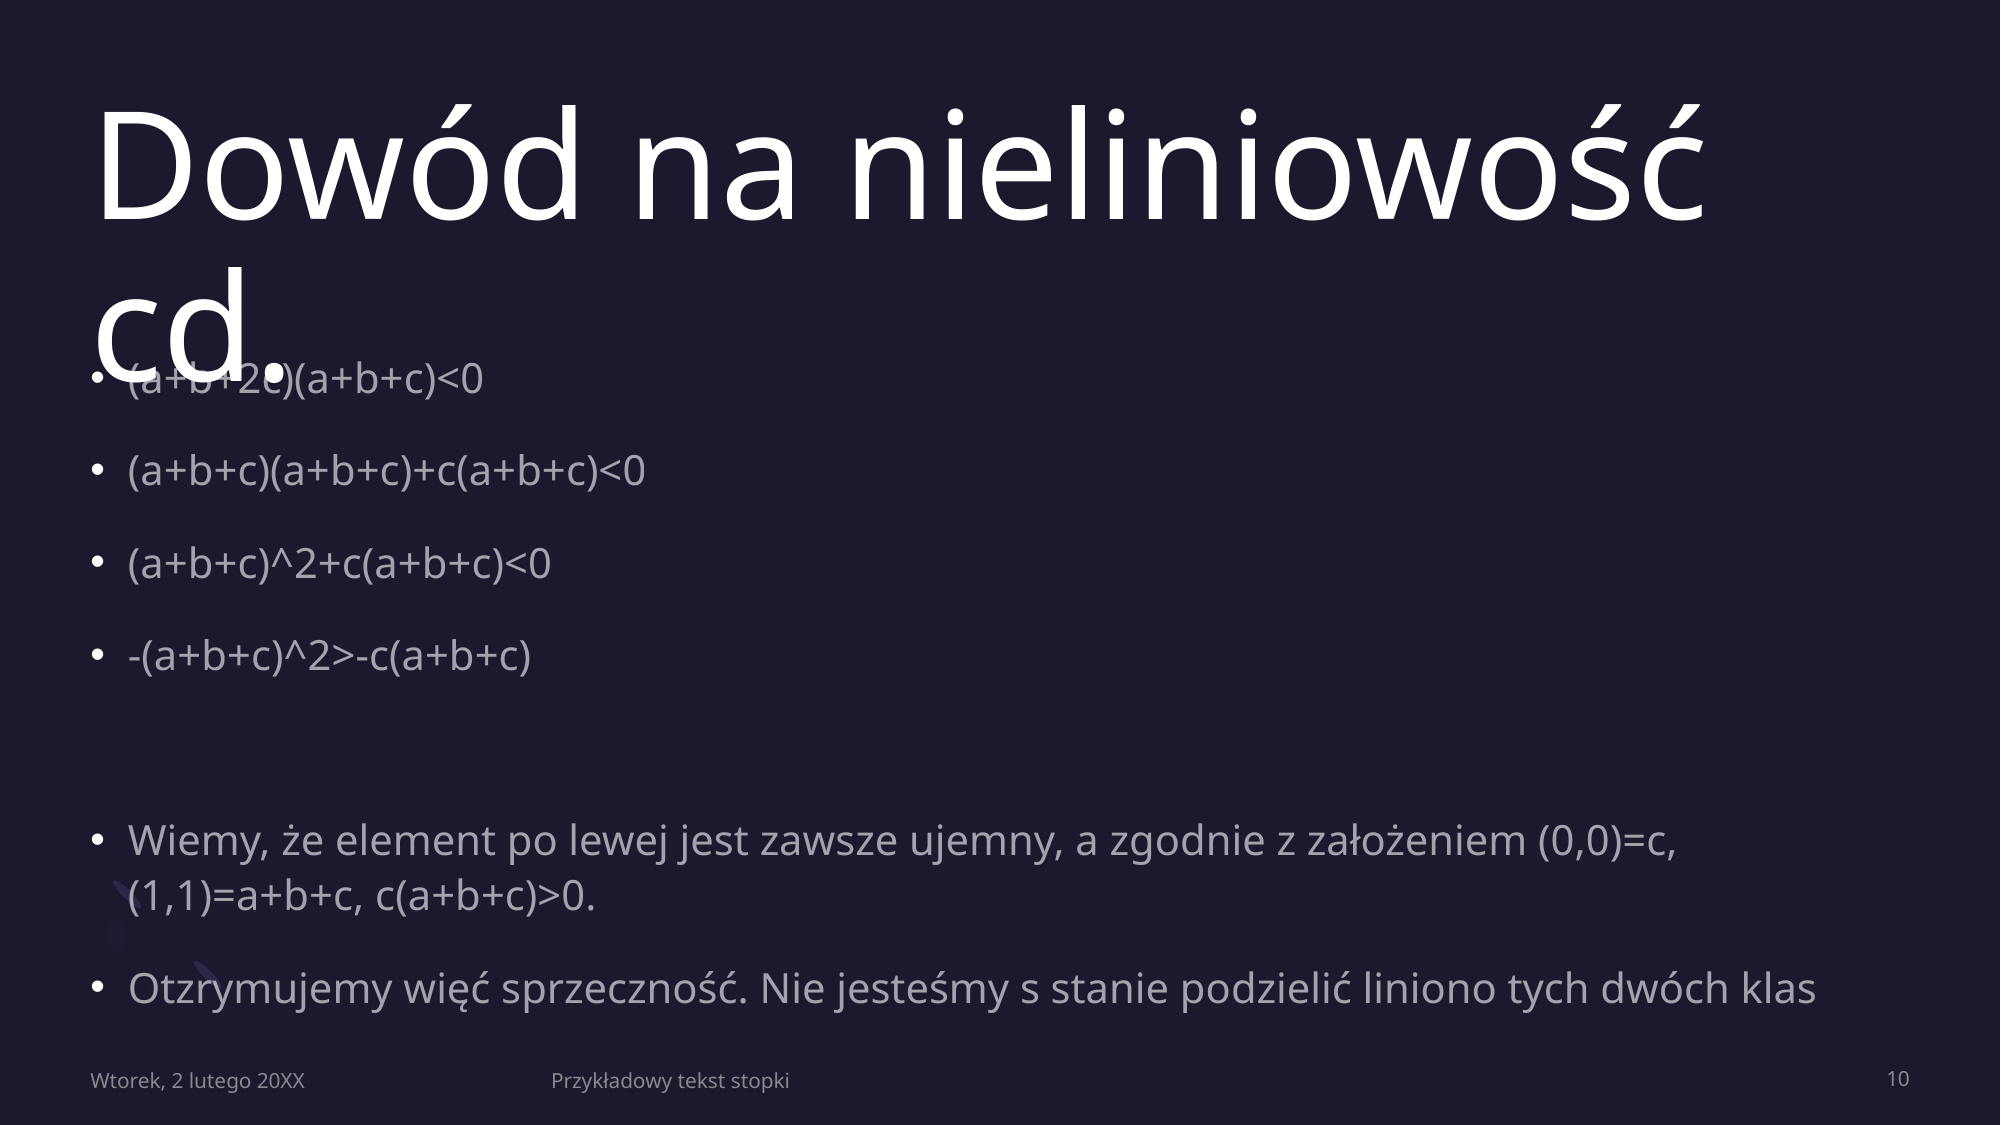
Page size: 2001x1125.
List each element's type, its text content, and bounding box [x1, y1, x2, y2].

list (a+b+2c)(a+b+c)<0 (a+b+c)(a+b+c)+c(a+b+c)<0 (a+b+c)^2+c(a+b+c)<0 -(a+b+c)^2>-c(a+b+c) Wiemy, że element po lewej jest zawsze ujemny, a zgodnie z założeniem (0,0)=c, (1,1)=a+b+c, c(a+b+c)>0. Otzrymujemy więć sprzeczność. Nie jesteśmy s stanie podzielić liniono tych dwóch klas [90, 346, 1910, 1000]
slide_number 10 [1632, 1067, 1910, 1093]
slide_number Wtorek, 2 lutego 20XX [90, 1067, 522, 1093]
footer Przykładowy tekst stopki [551, 1067, 1598, 1093]
title Dowód na nieliniowość cd. [90, 90, 1910, 309]
